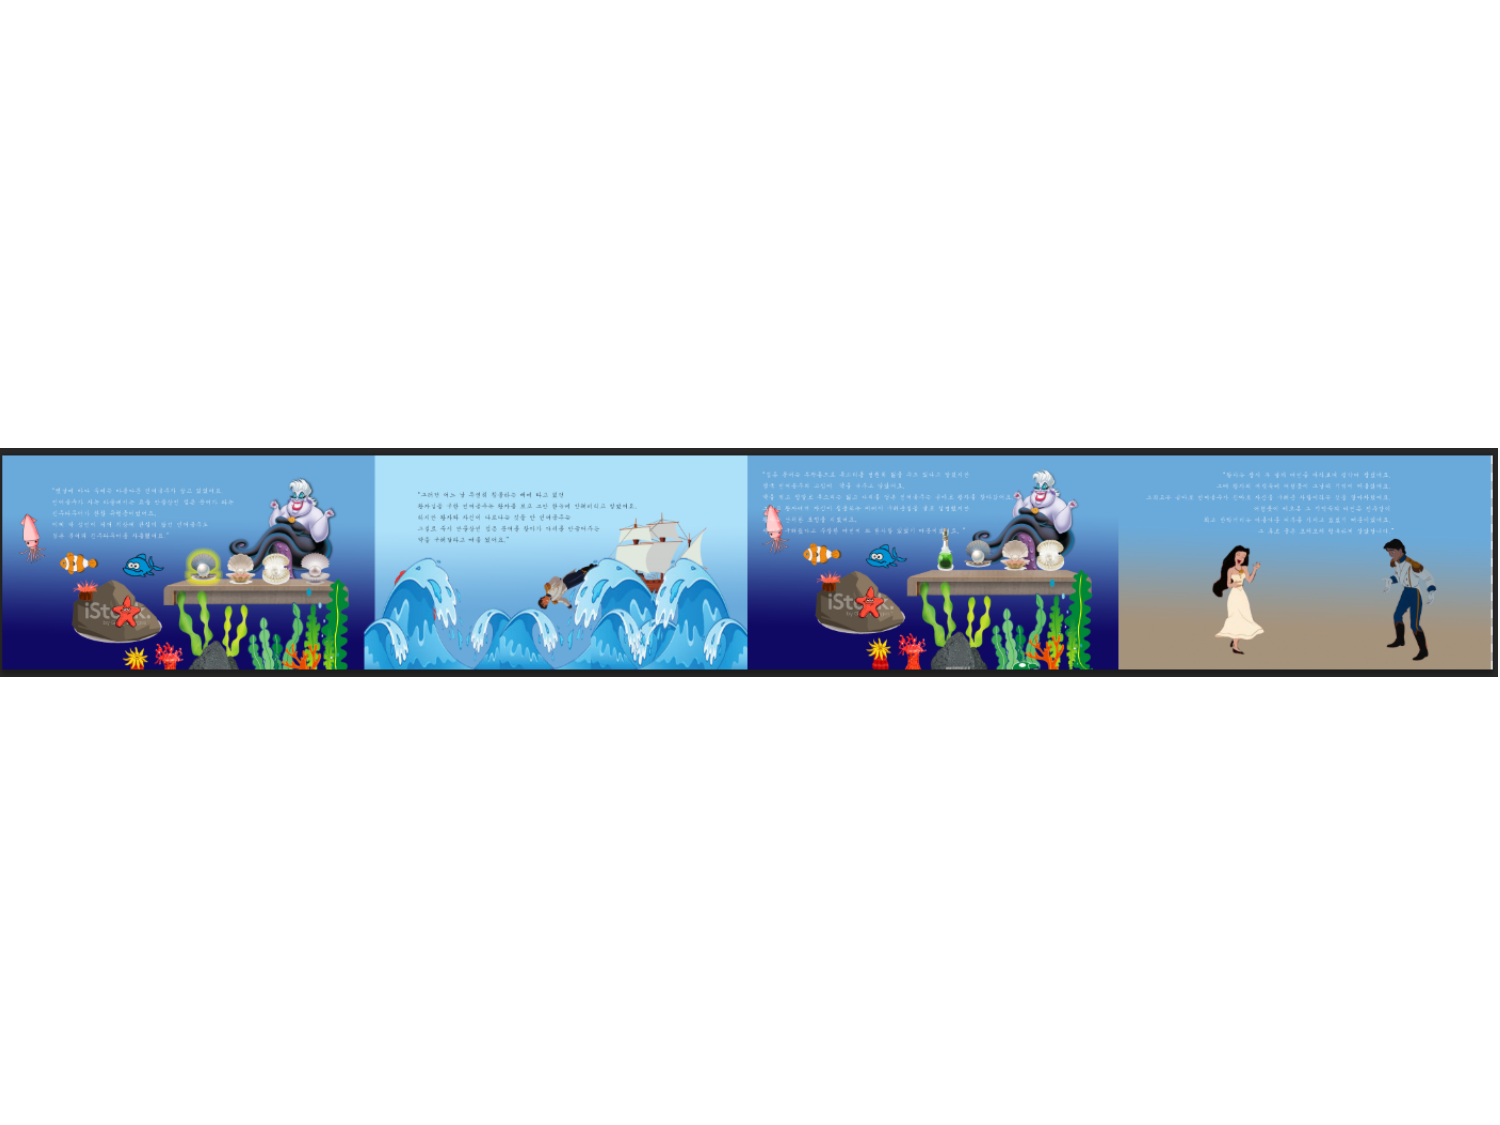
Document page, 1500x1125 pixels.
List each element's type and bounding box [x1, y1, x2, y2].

picture [0, 448, 1498, 677]
